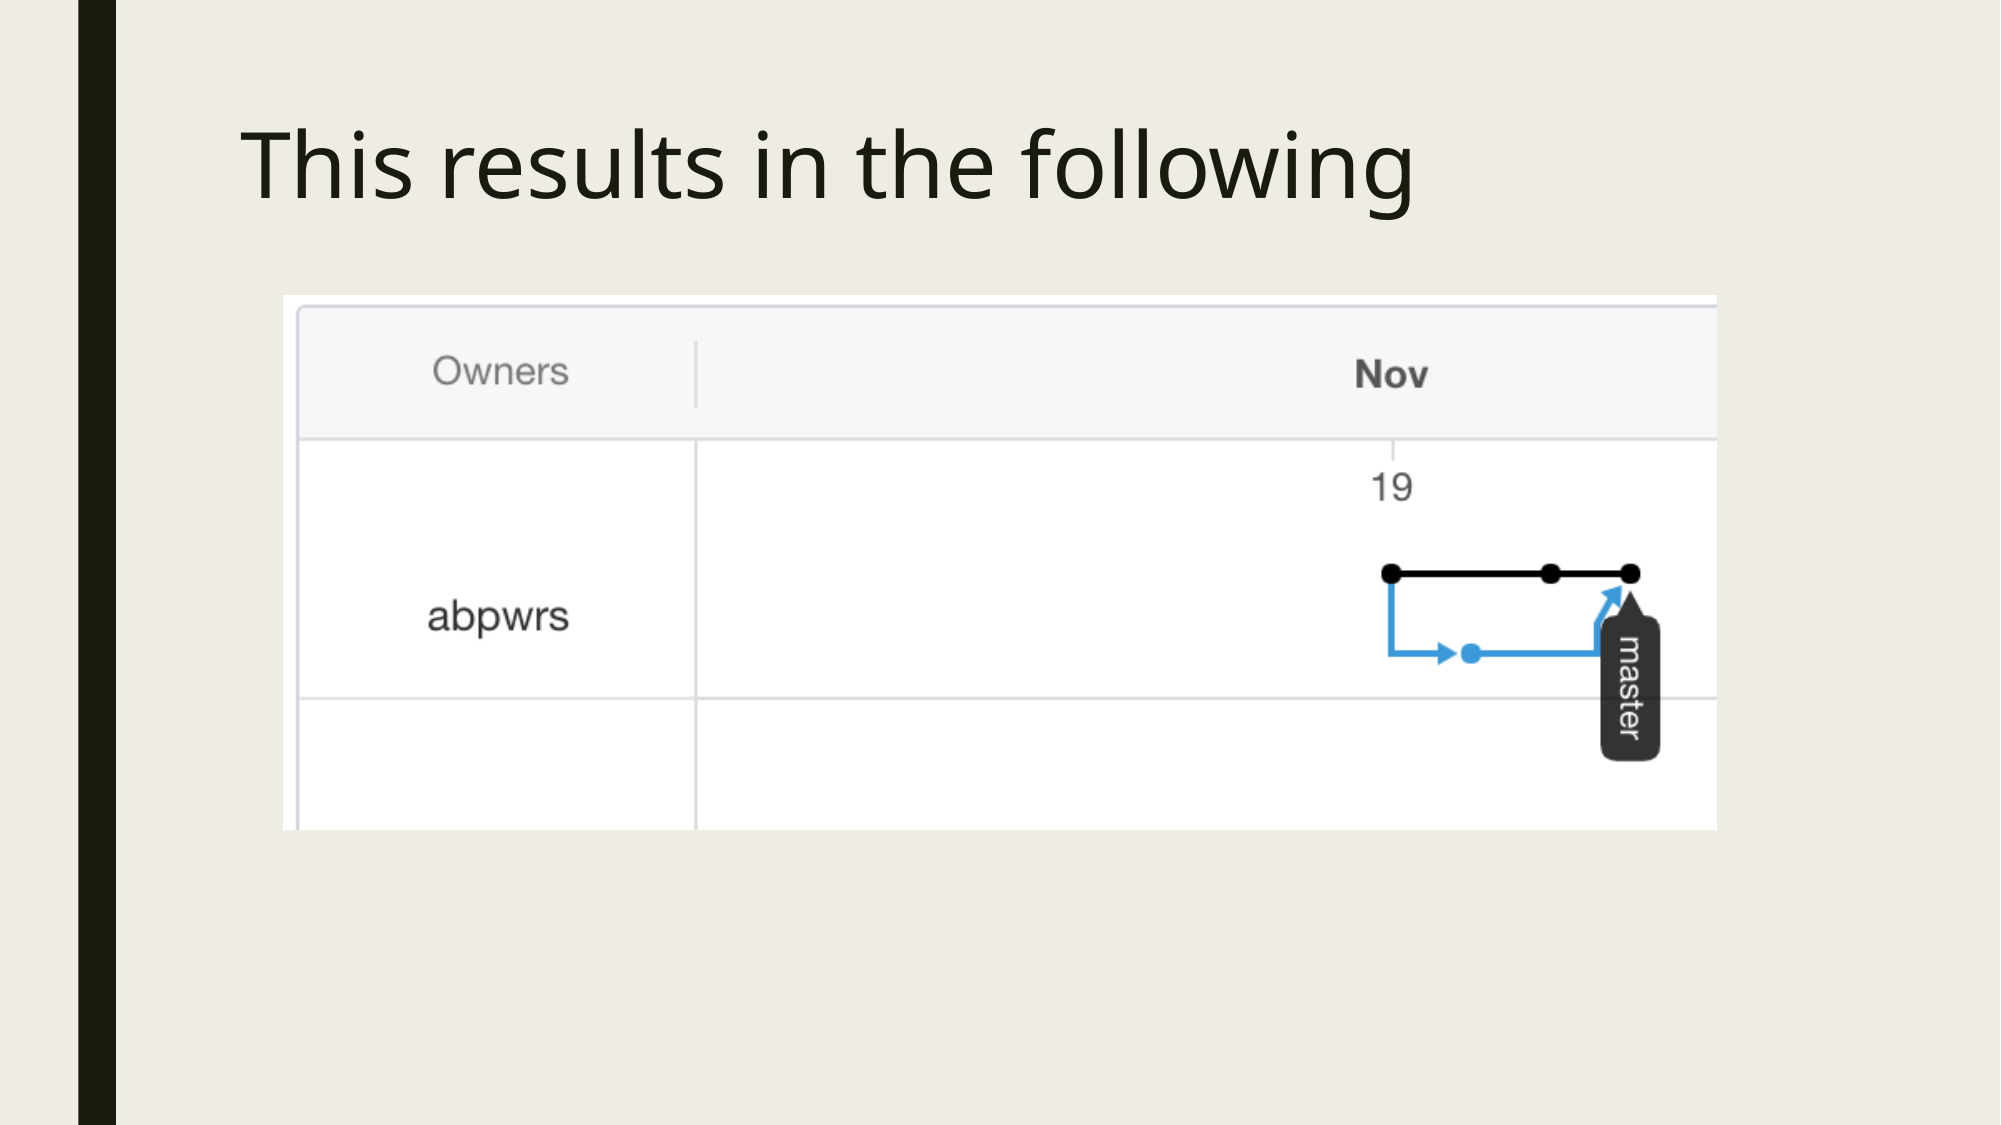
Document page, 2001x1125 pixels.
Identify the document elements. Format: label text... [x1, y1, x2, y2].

title This results in the following [225, 112, 1800, 357]
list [282, 295, 1717, 830]
